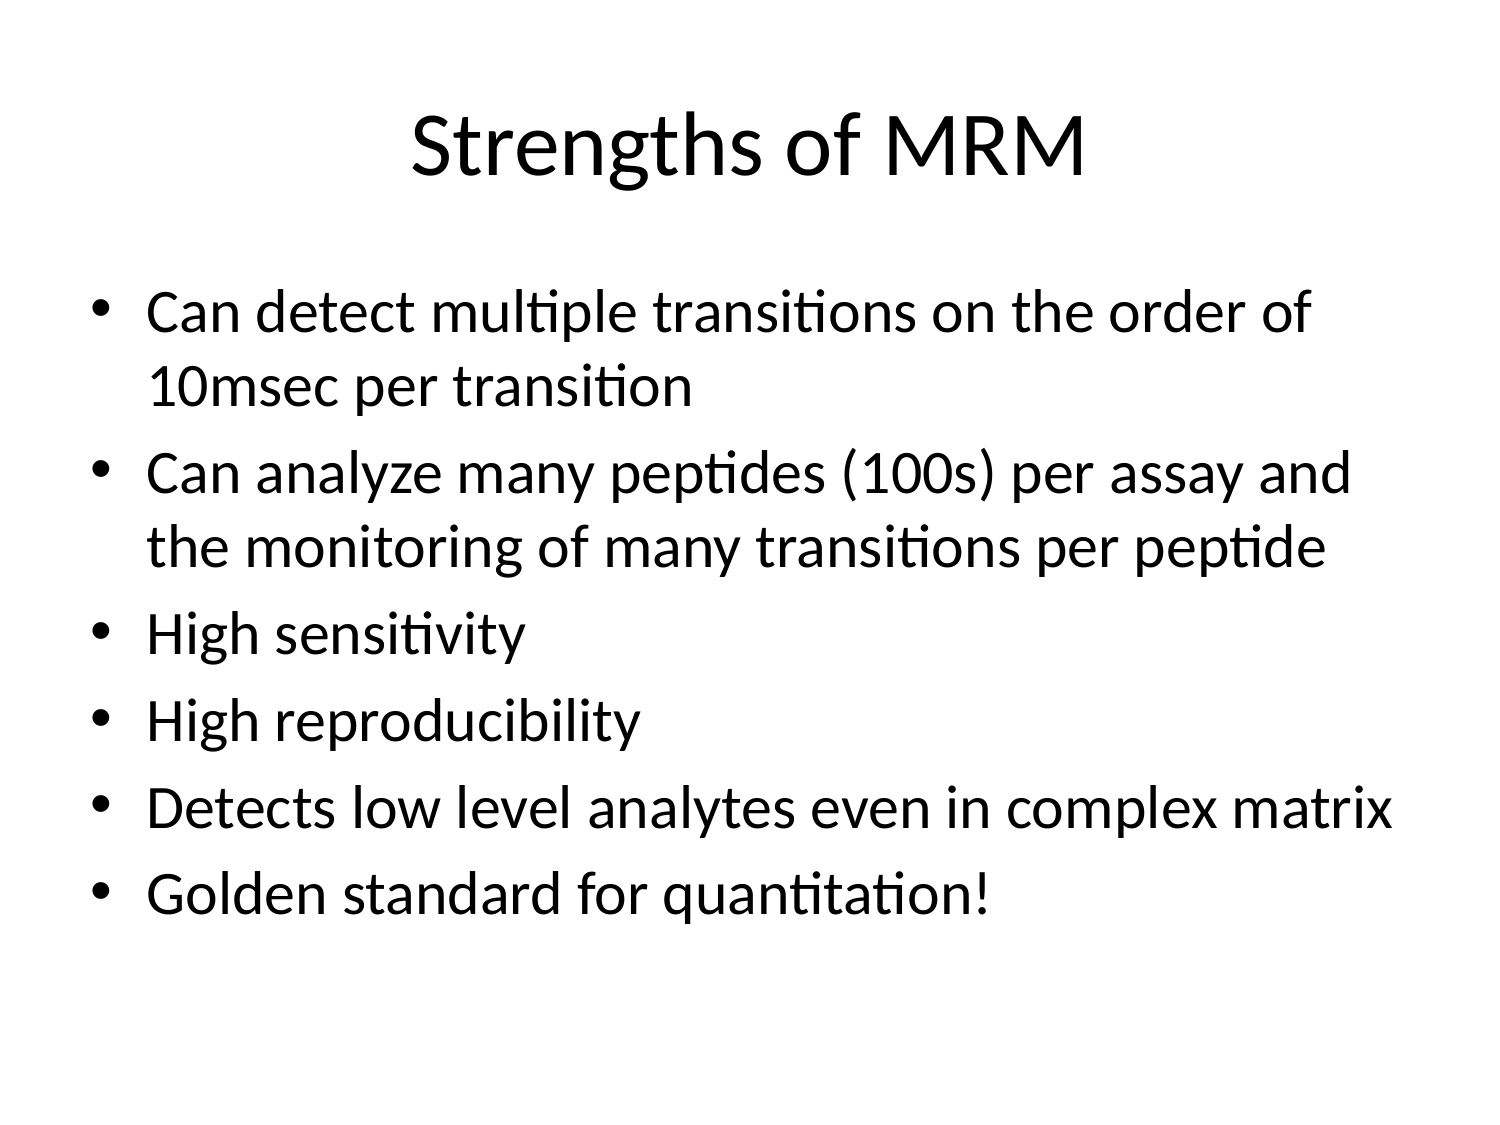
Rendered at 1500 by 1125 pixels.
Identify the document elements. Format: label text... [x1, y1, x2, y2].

title Strengths of MRM [75, 45, 1425, 233]
list Can detect multiple transitions on the order of 10msec per transition Can analyze many peptides (100s) per assay and the monitoring of many transitions per peptide High sensitivity High reproducibility Detects low level analytes even in complex matrix Golden standard for quantitation! [75, 262, 1425, 1005]
